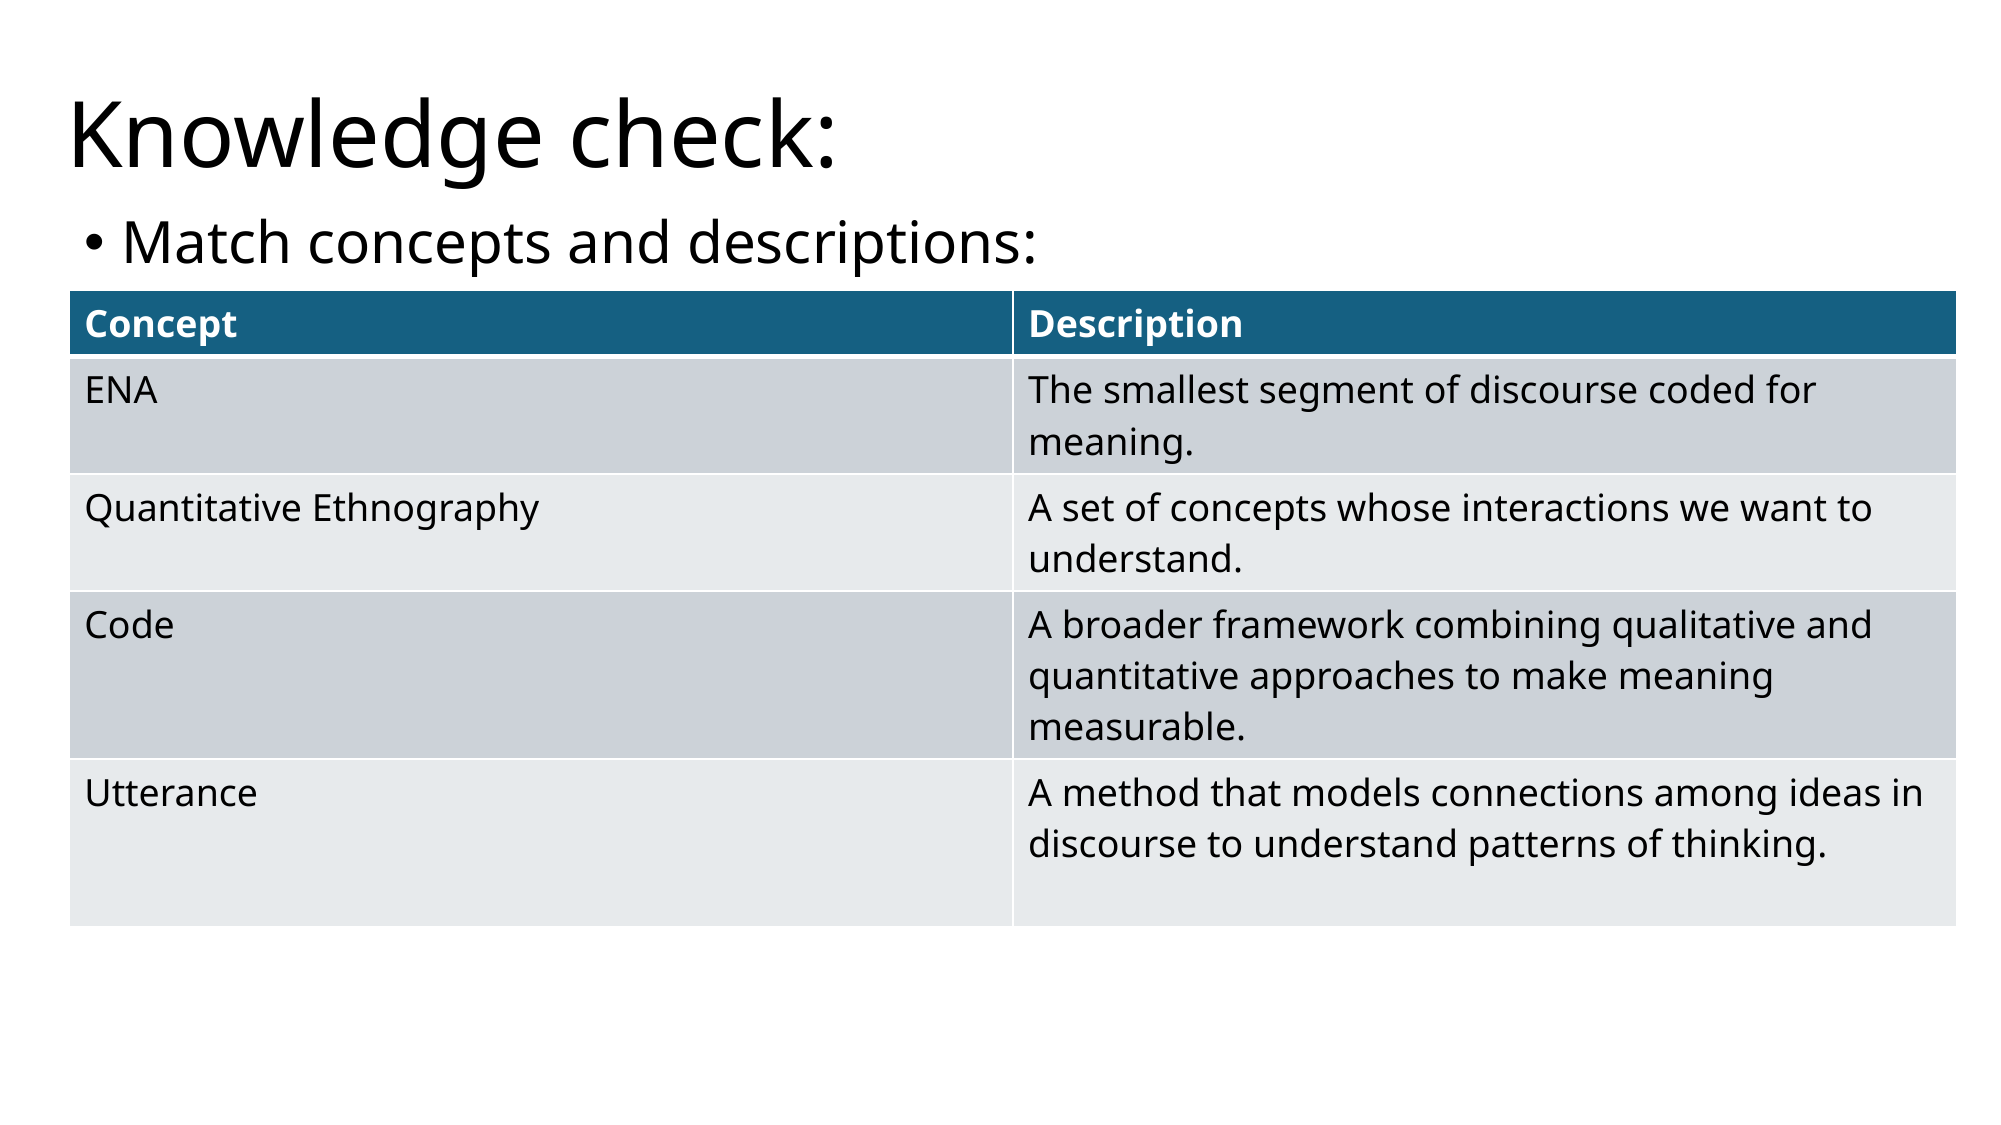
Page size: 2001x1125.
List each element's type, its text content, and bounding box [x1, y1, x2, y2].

table_cell A method that models connections among ideas in discourse to understand patterns of thinking. [1014, 760, 1956, 926]
title Knowledge check: [51, 29, 1777, 247]
table_cell Code [70, 592, 1012, 758]
table_cell The smallest segment of discourse coded for meaning. [1014, 359, 1956, 473]
table_cell Utterance [70, 760, 1012, 926]
table_cell Quantitative Ethnography [70, 475, 1012, 590]
table_header Description [1014, 291, 1956, 354]
table_cell A broader framework combining qualitative and quantitative approaches to make meaning measurable. [1014, 592, 1956, 758]
table_header Concept [70, 291, 1012, 354]
table_cell A set of concepts whose interactions we want to understand. [1014, 475, 1956, 590]
list Match concepts and descriptions: [69, 205, 1795, 290]
table_cell ENA [70, 359, 1012, 473]
